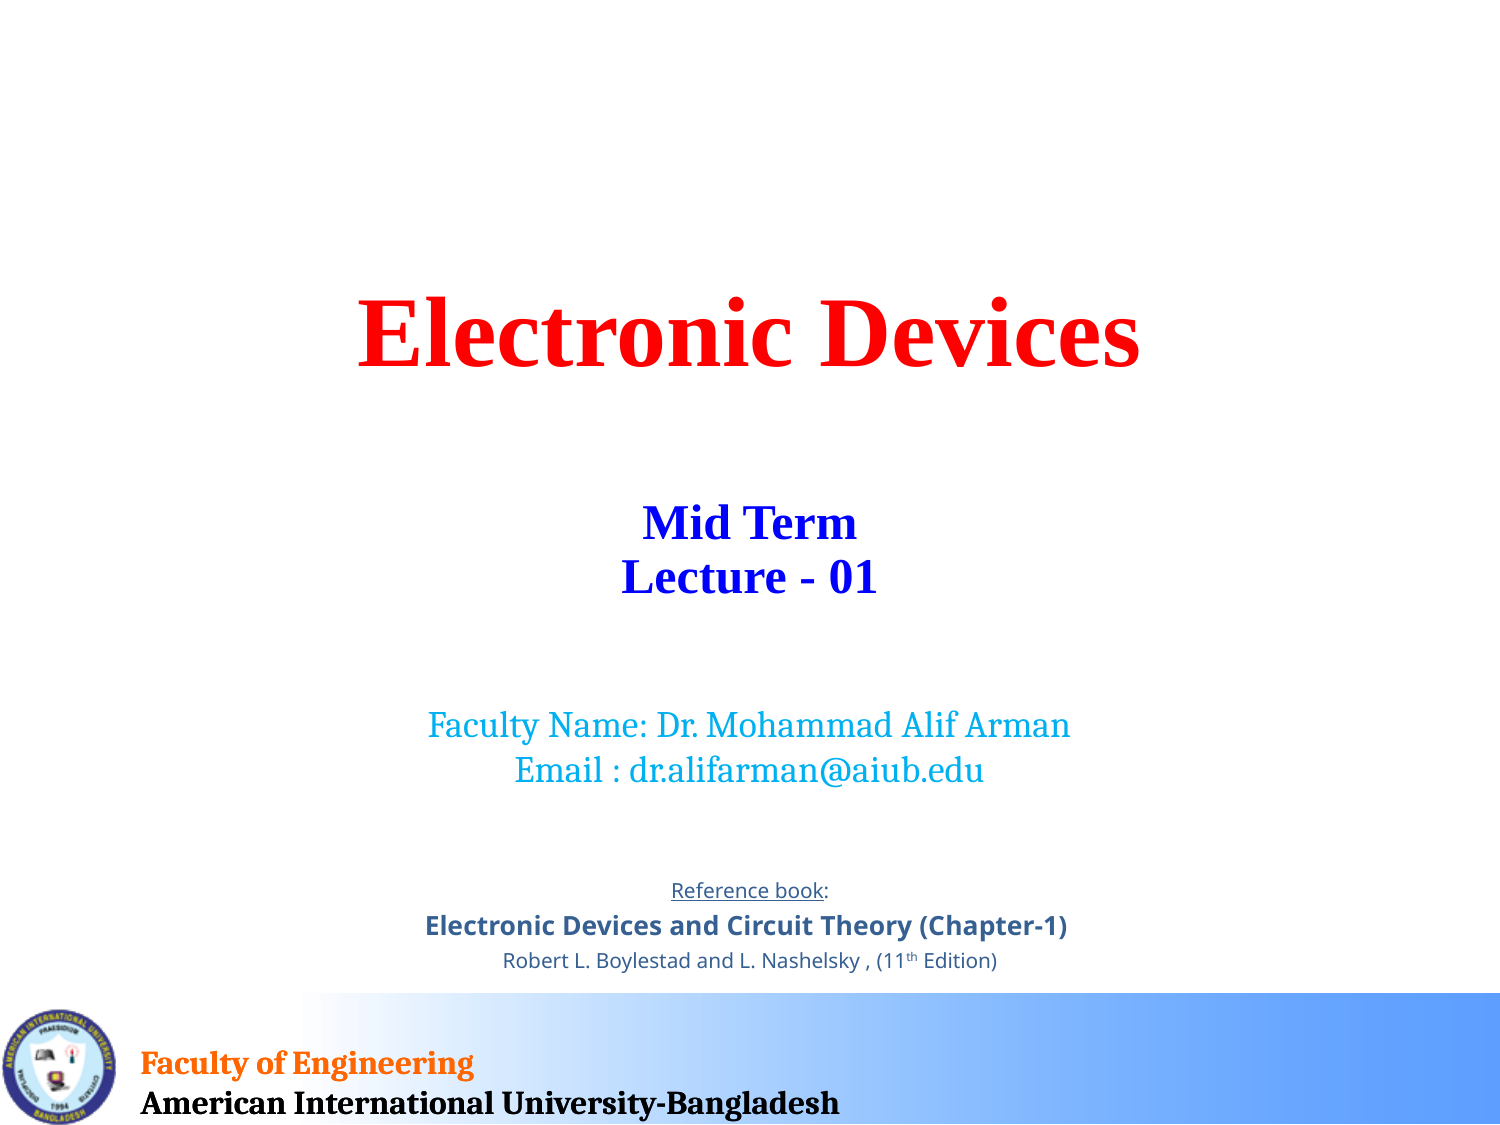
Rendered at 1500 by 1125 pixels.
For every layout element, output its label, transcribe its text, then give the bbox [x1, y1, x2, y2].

text_box Mid Term Lecture - 01 [535, 465, 965, 610]
picture [0, 1007, 119, 1125]
text_box Faculty Name: Dr. Mohammad Alif Arman Email : dr.alifarman@aiub.edu [412, 692, 1088, 798]
text_box Reference book: Electronic Devices and Circuit Theory (Chapter-1) Robert L. Boylestad and L. Nashelsky , (11th Edition) [409, 871, 1091, 986]
text_box Electronic Devices [321, 249, 1179, 394]
